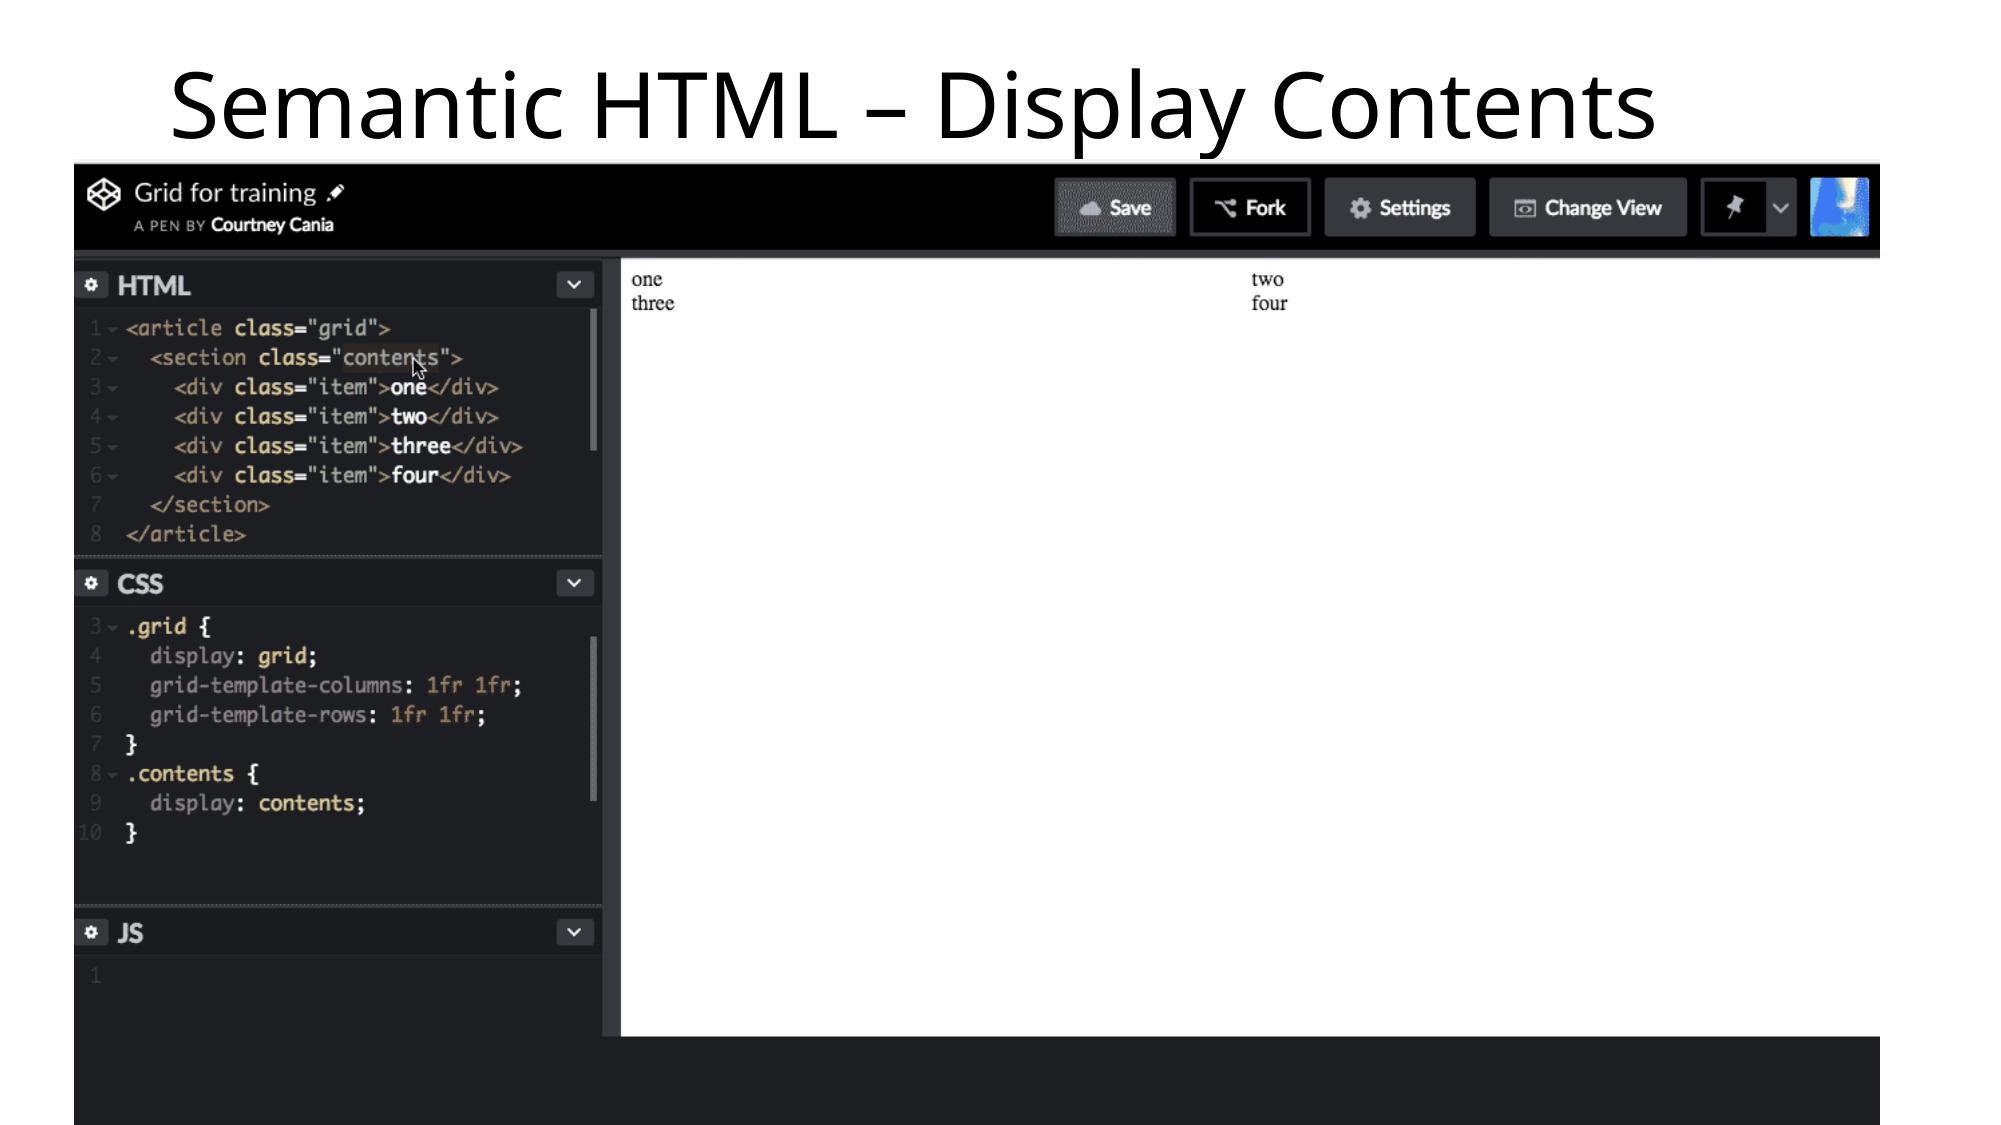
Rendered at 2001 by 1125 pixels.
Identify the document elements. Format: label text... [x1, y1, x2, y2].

title Semantic HTML – Display Contents [154, 0, 1880, 159]
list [74, 159, 1880, 1125]
